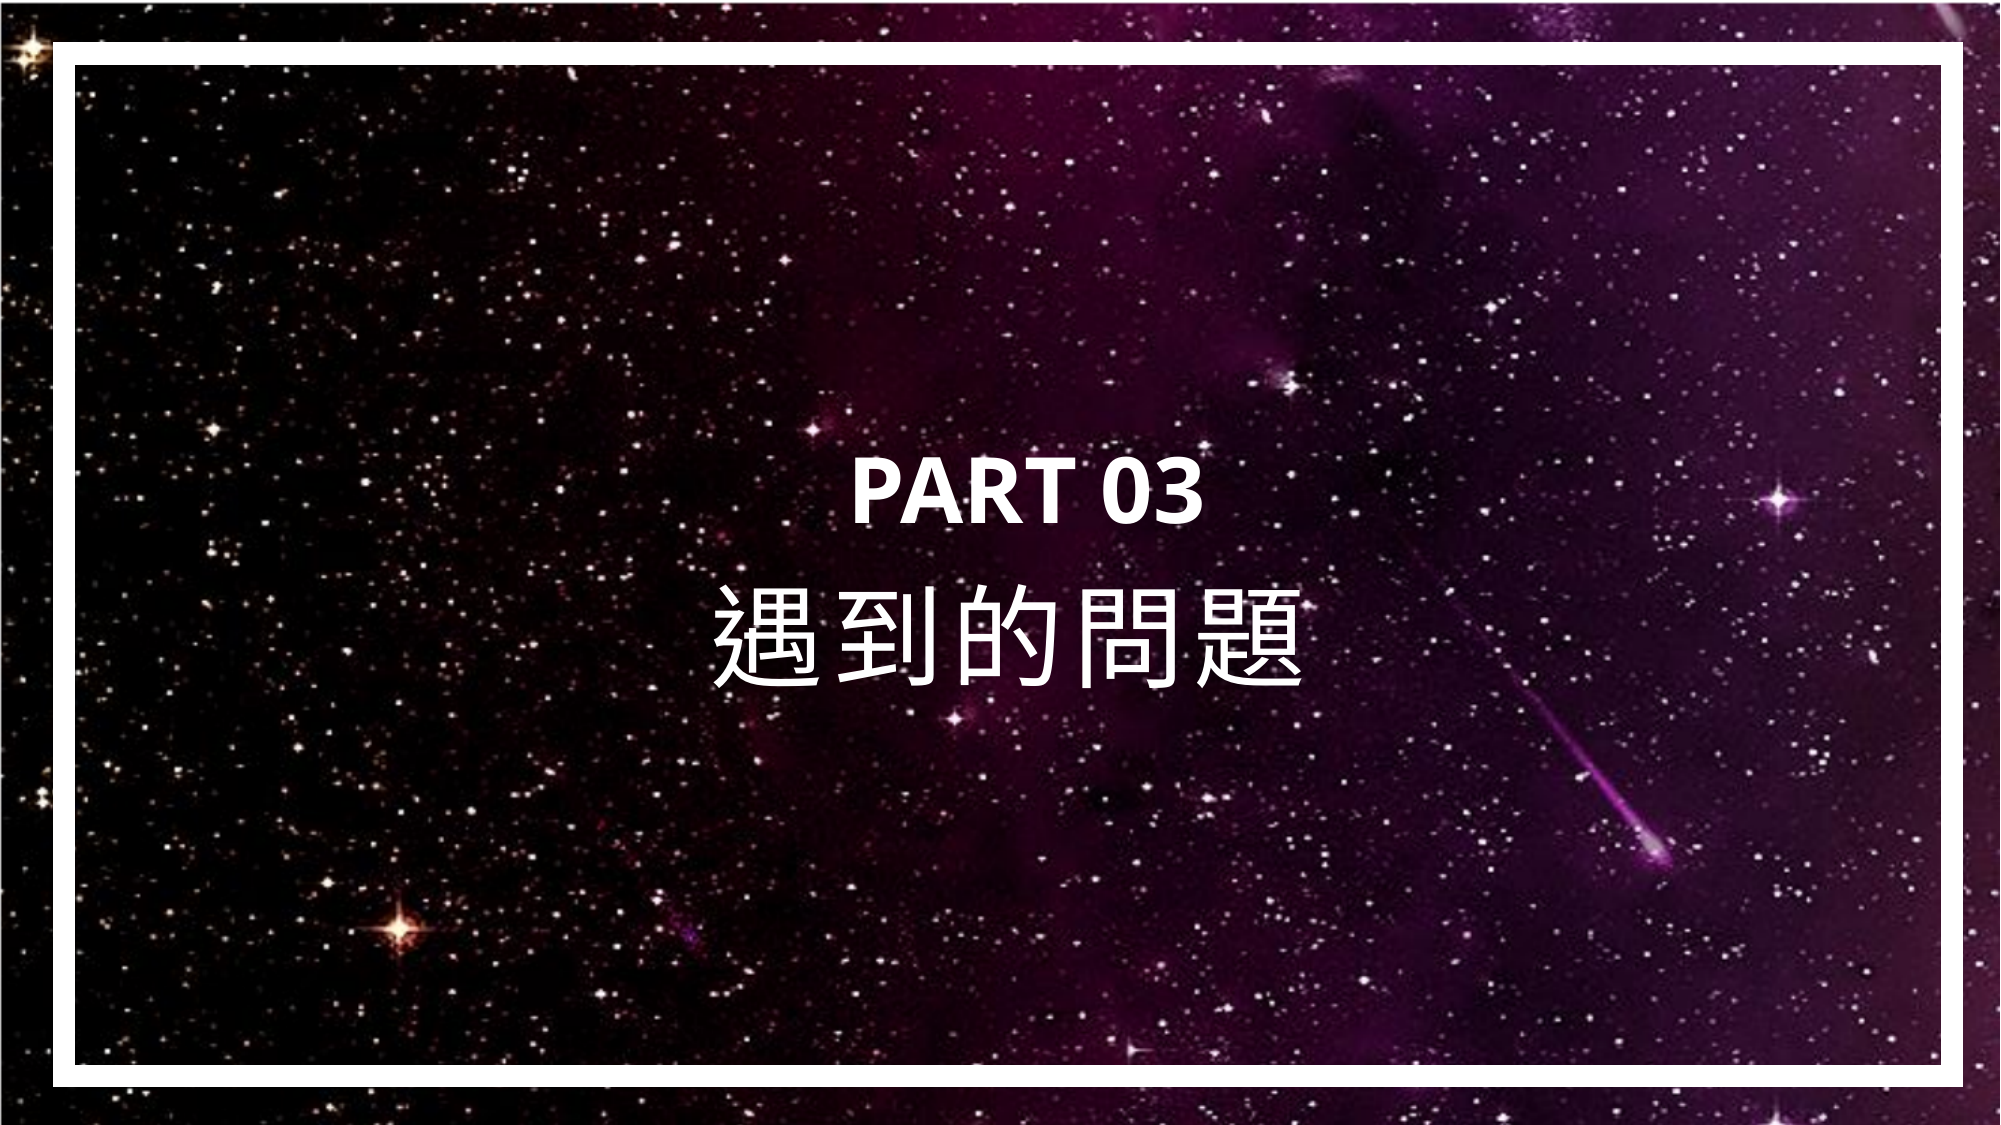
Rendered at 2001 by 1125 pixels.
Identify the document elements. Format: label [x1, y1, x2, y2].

text_box [63, 52, 437, 1077]
text_box [1563, 52, 1953, 1077]
text_box [687, 424, 1329, 701]
picture [3, 0, 2000, 1125]
